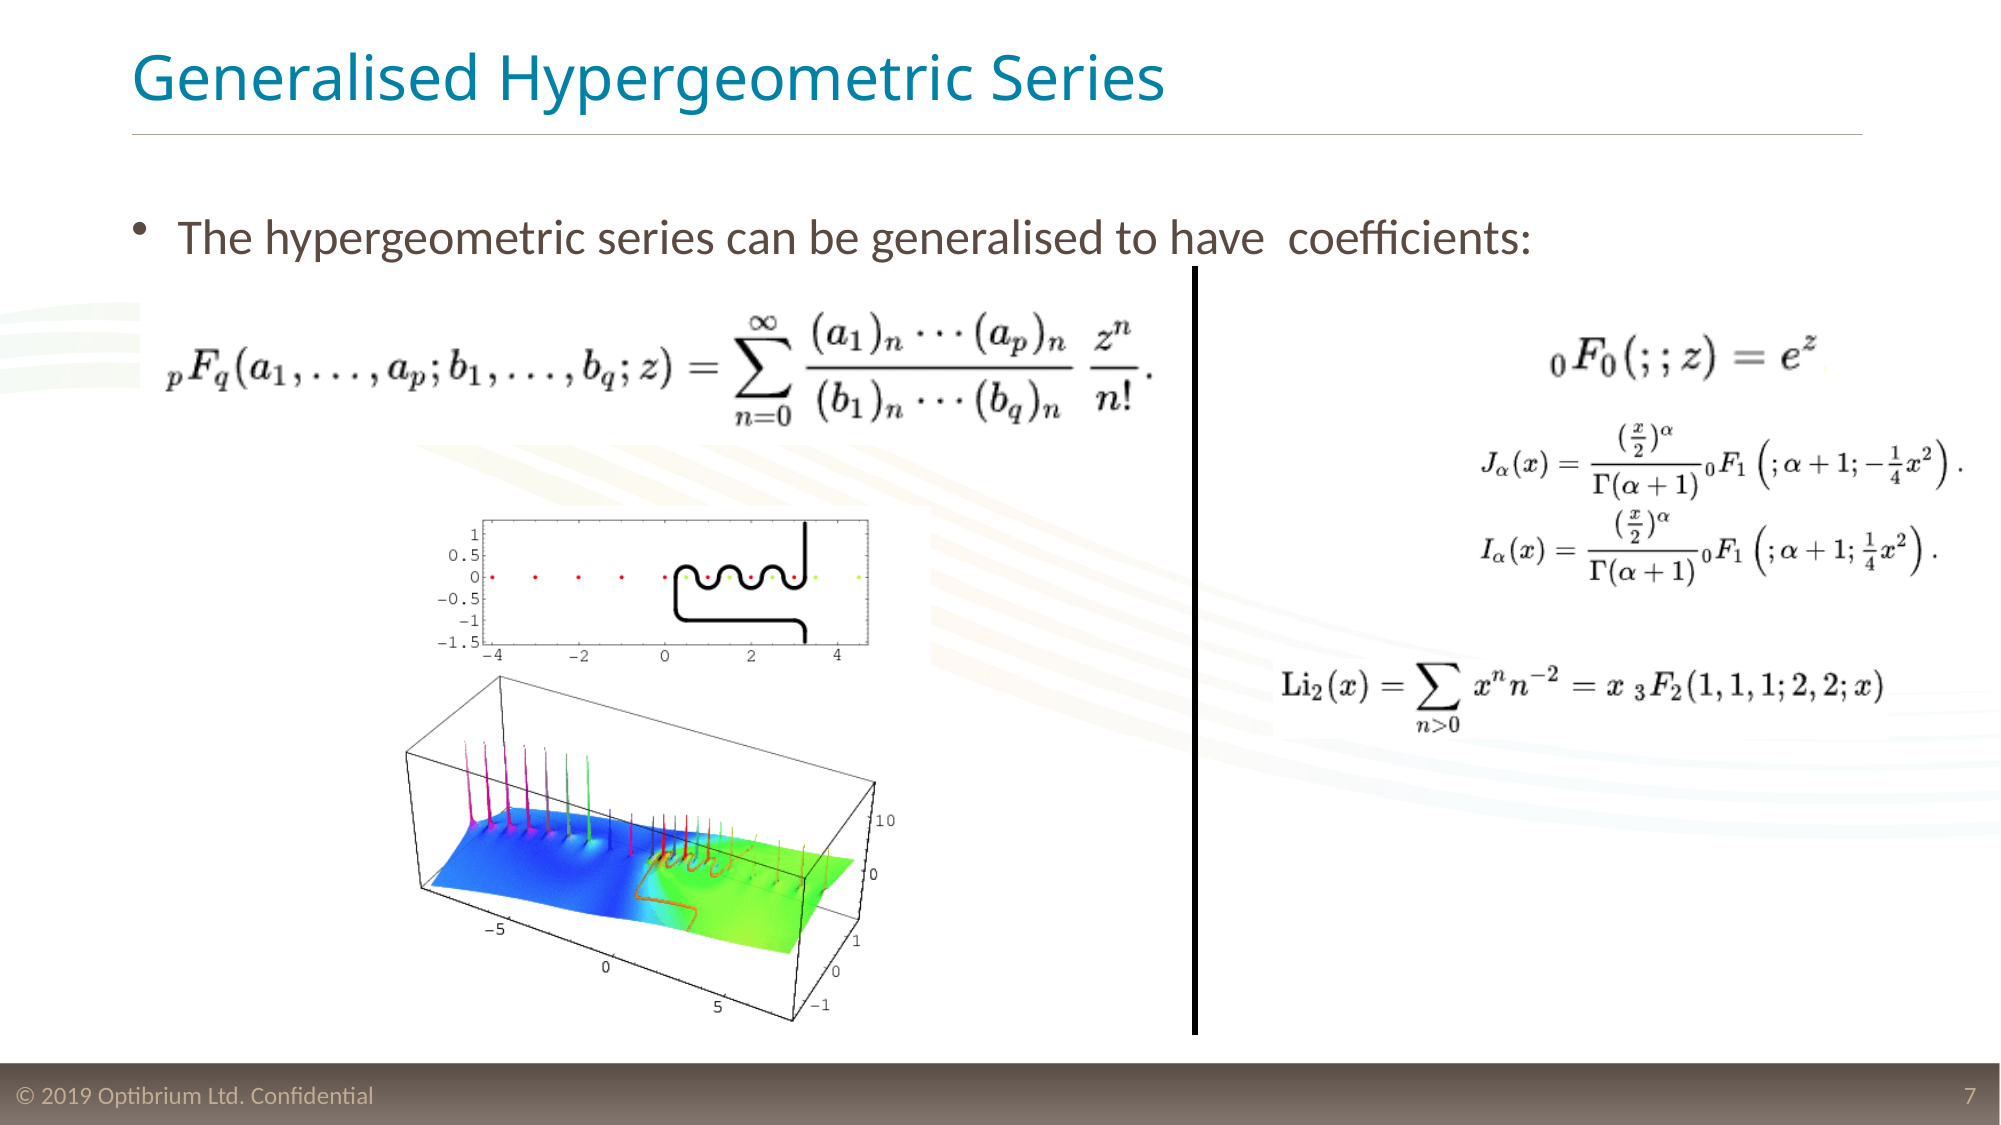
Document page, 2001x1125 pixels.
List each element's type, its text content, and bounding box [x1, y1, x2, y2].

slide_number 7 [1524, 1065, 1992, 1125]
picture [0, 0, 2001, 1125]
title Generalised Hypergeometric Series [116, 11, 1992, 152]
